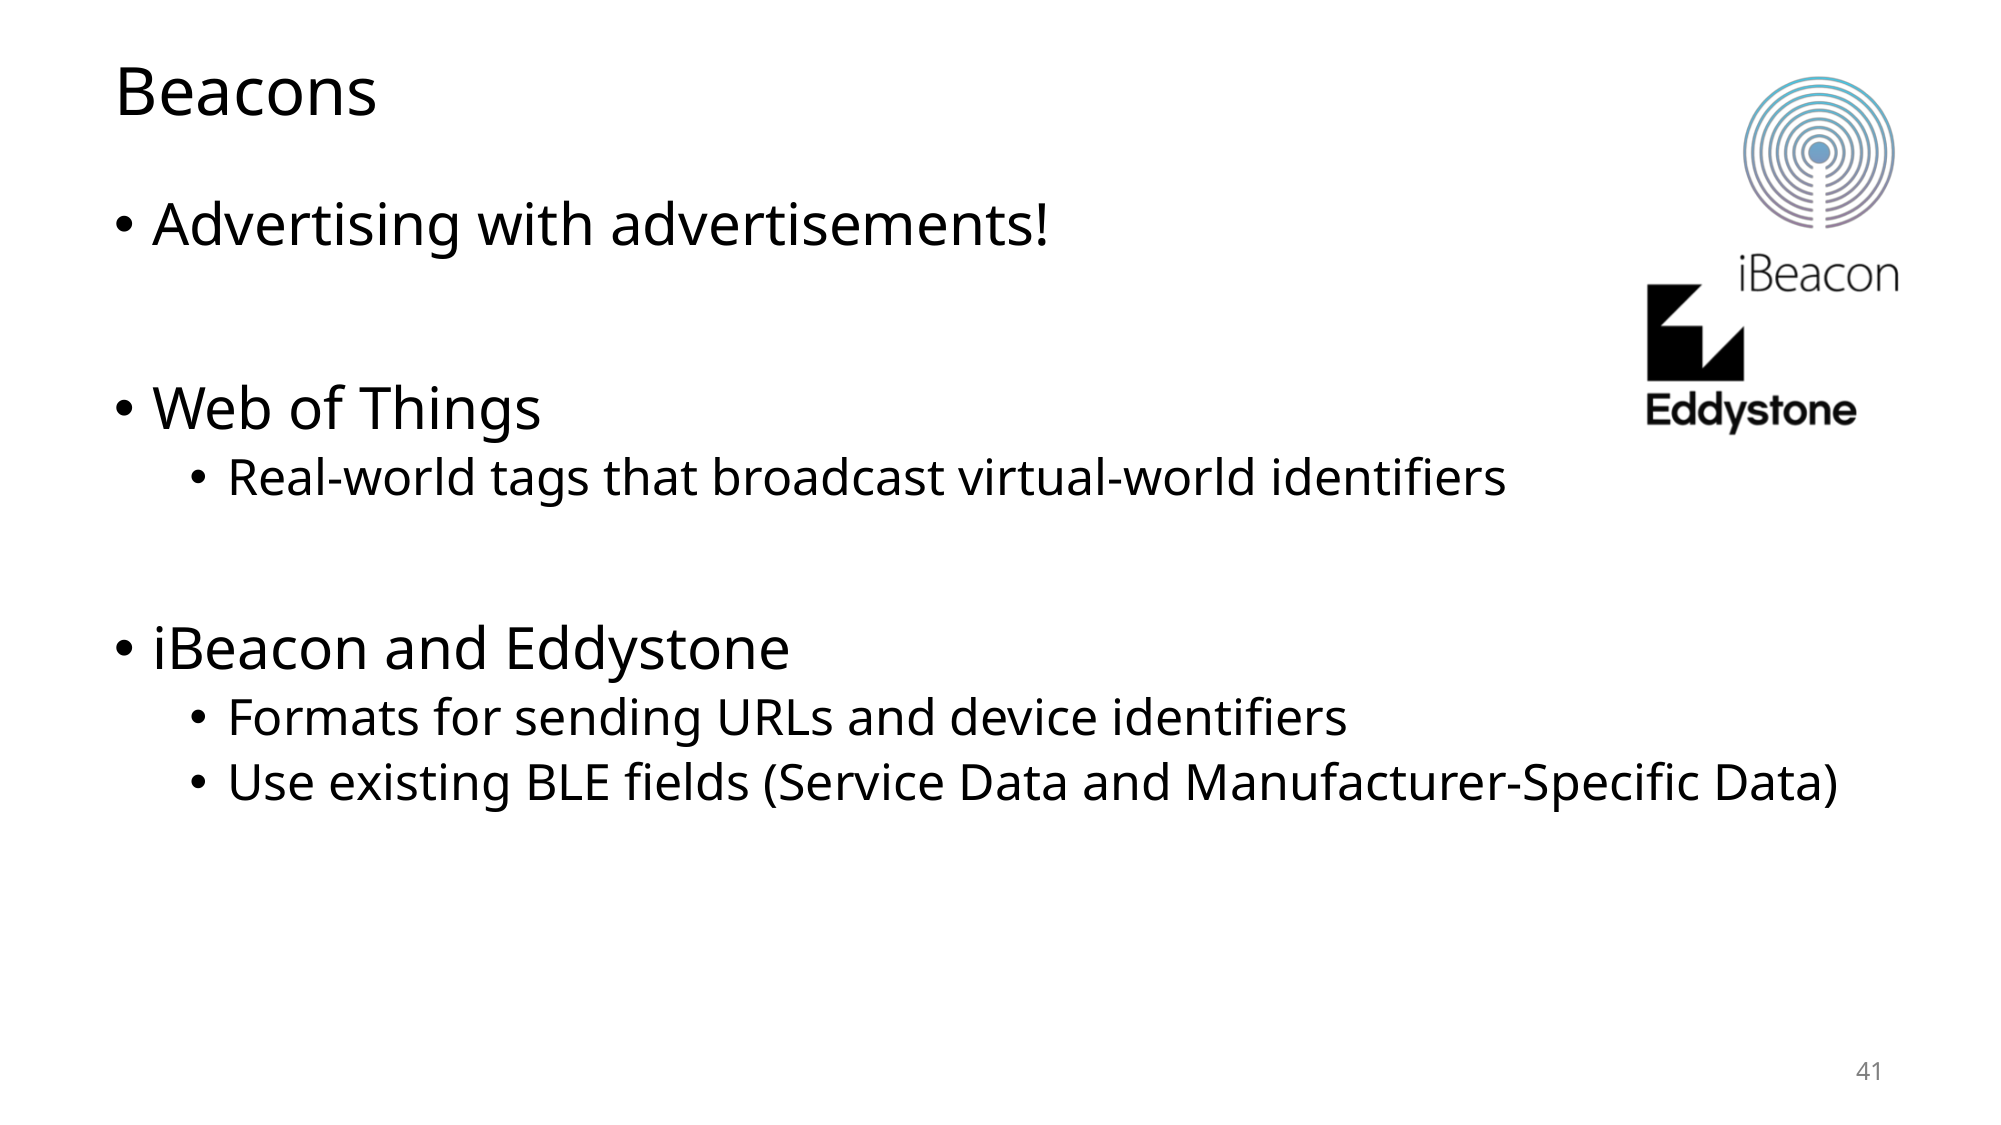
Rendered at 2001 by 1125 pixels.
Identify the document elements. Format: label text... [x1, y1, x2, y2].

picture [1622, 54, 1916, 510]
title Beacons [99, 37, 1900, 150]
slide_number 41 [1749, 1042, 1900, 1103]
list Advertising with advertisements! Web of Things Real-world tags that broadcast virtual-world identifiers iBeacon and Eddystone Formats for sending URLs and device identifiers Use existing BLE fields (Service Data and Manufacturer-Specific Data) [99, 187, 1900, 1013]
